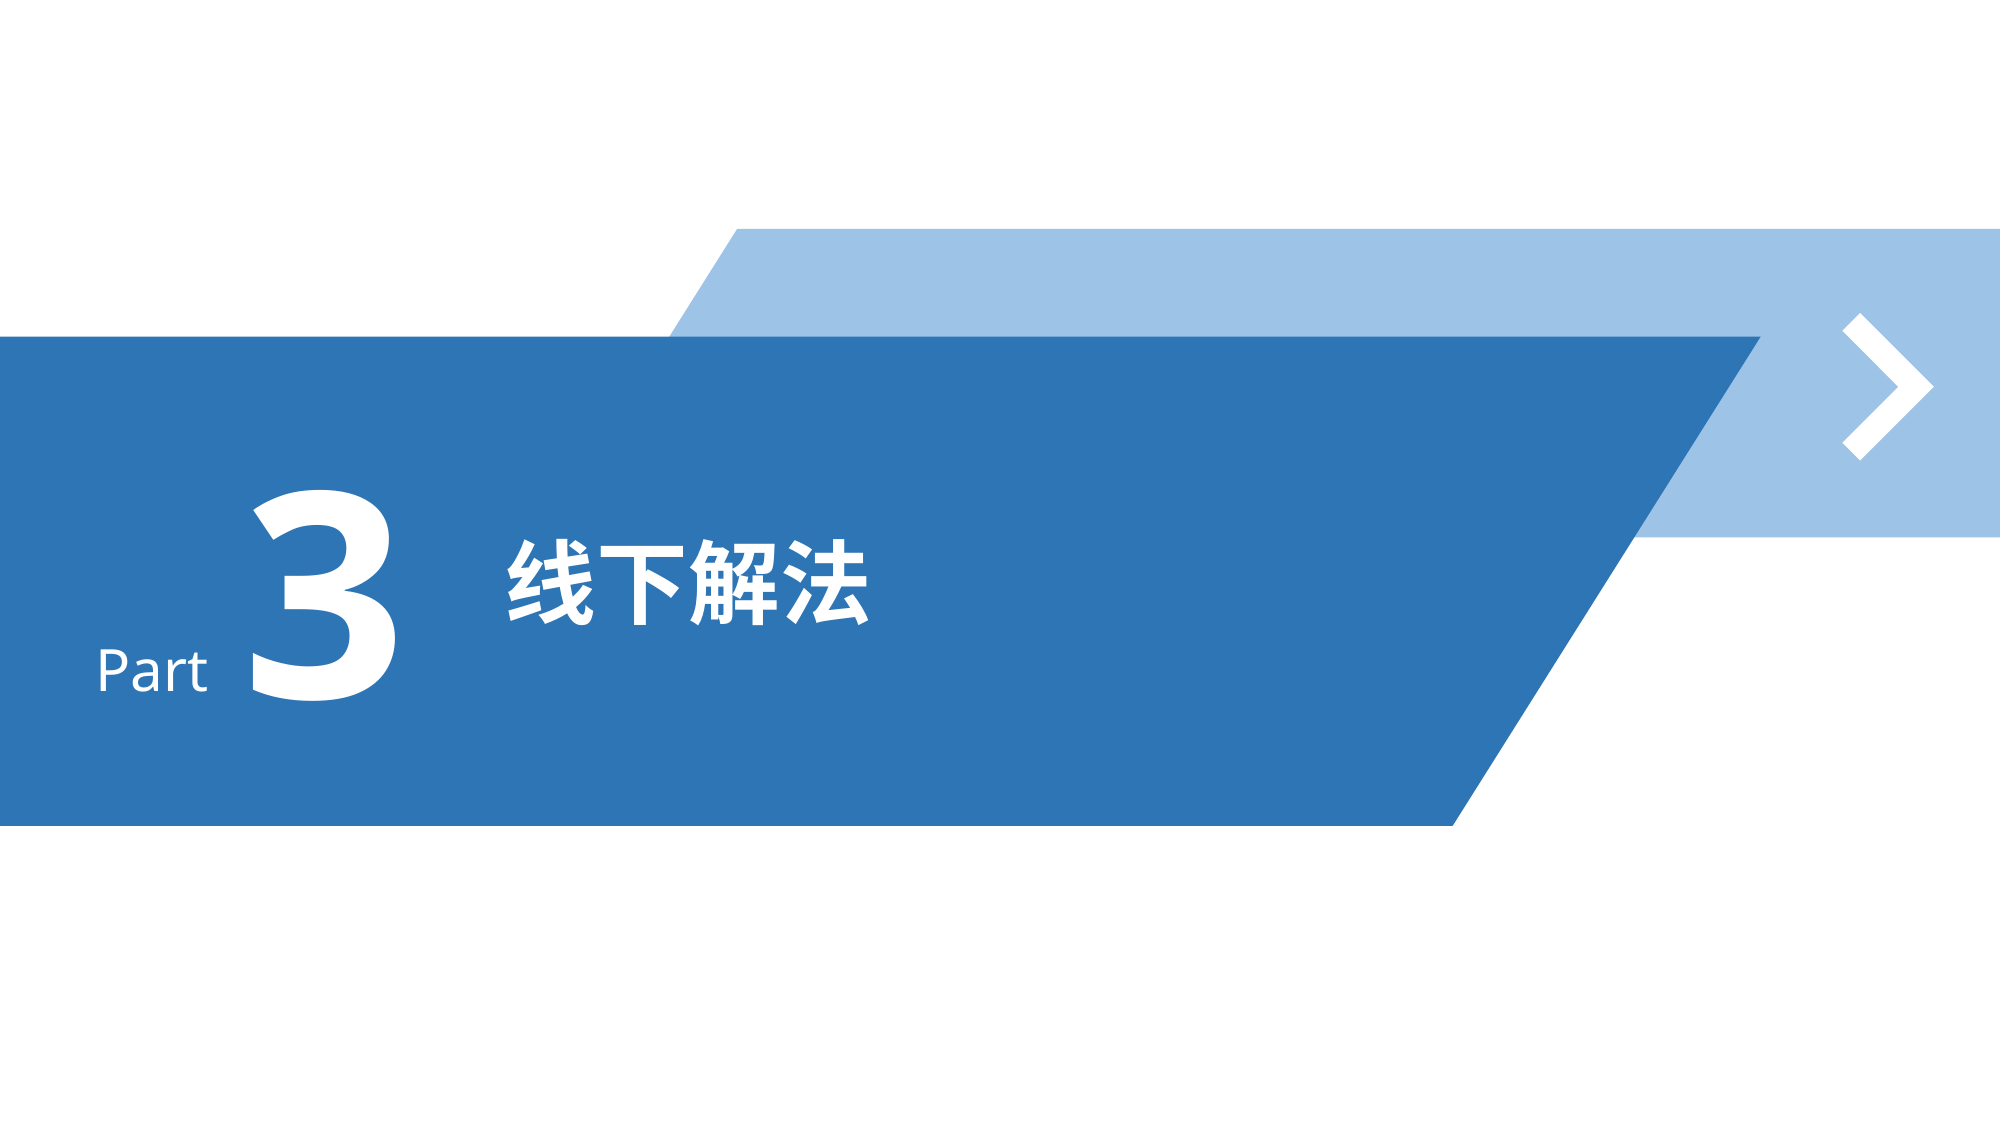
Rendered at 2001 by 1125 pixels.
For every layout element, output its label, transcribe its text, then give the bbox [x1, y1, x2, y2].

text_box 3 [228, 404, 423, 764]
text_box [0, 336, 1761, 826]
text_box Part [80, 625, 224, 711]
text_box [669, 228, 2000, 538]
text_box 线下解法 [490, 518, 888, 643]
text_box [1842, 312, 1934, 461]
